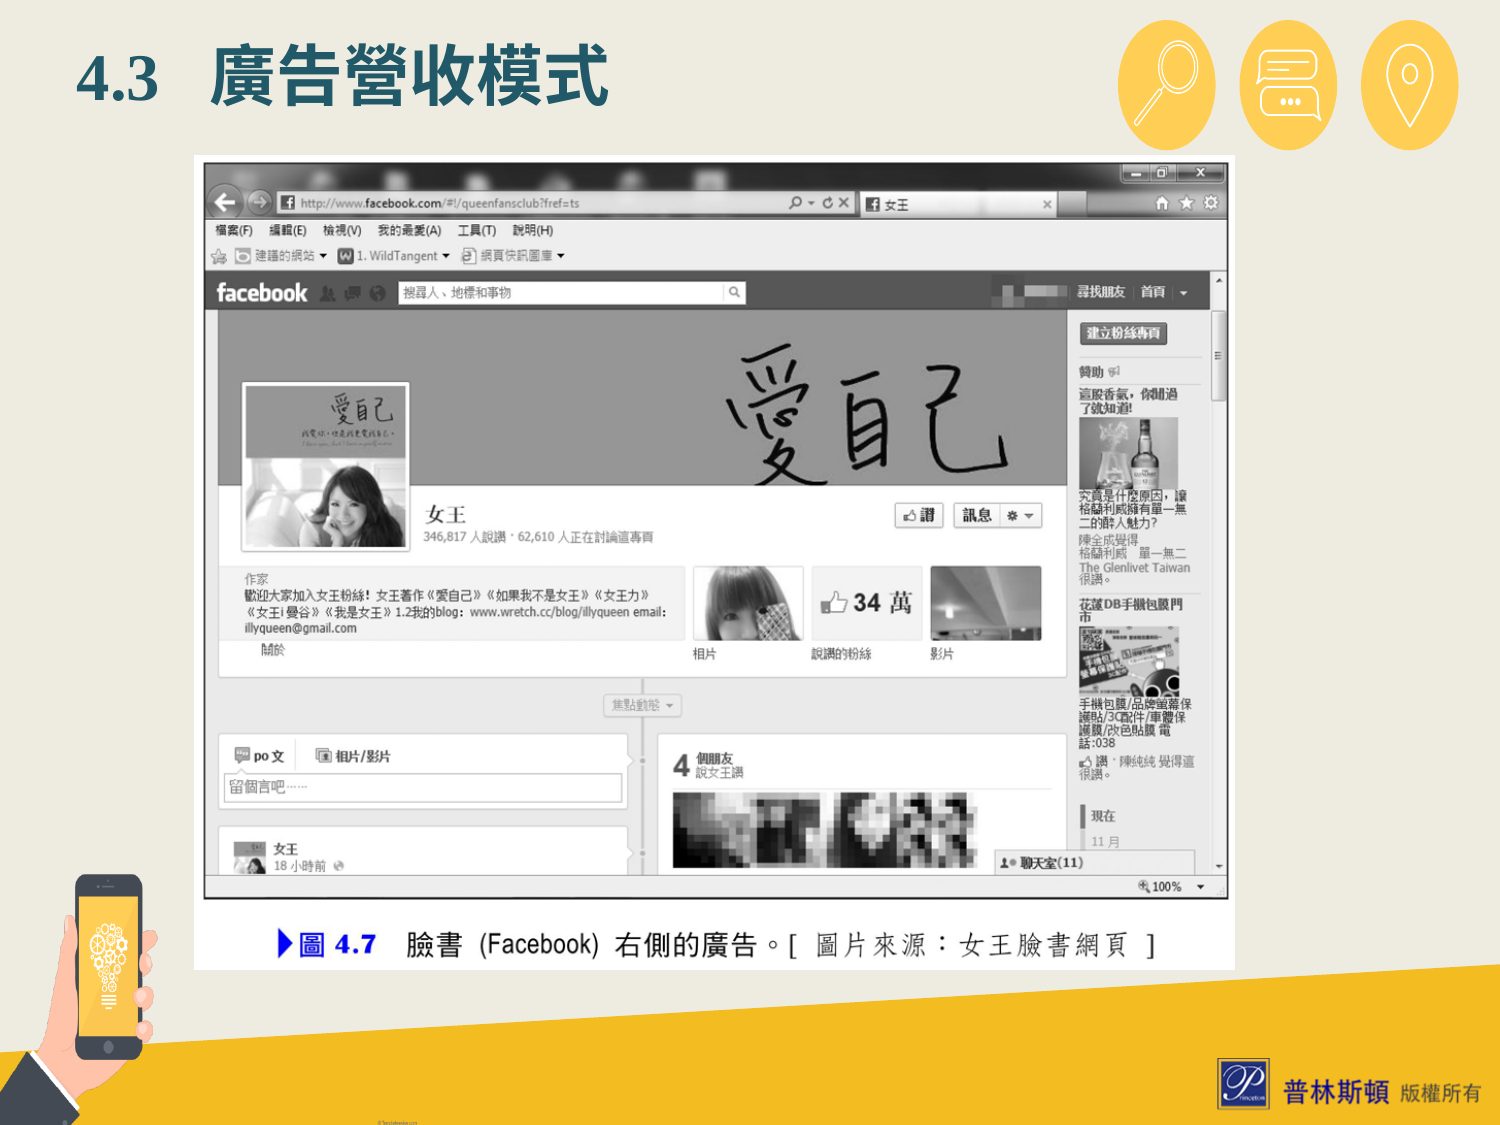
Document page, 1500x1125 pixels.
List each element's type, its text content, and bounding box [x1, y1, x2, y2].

picture [0, 155, 1235, 1125]
title 4.3 廣告營收模式 [76, 19, 1459, 114]
picture [1217, 1058, 1500, 1125]
